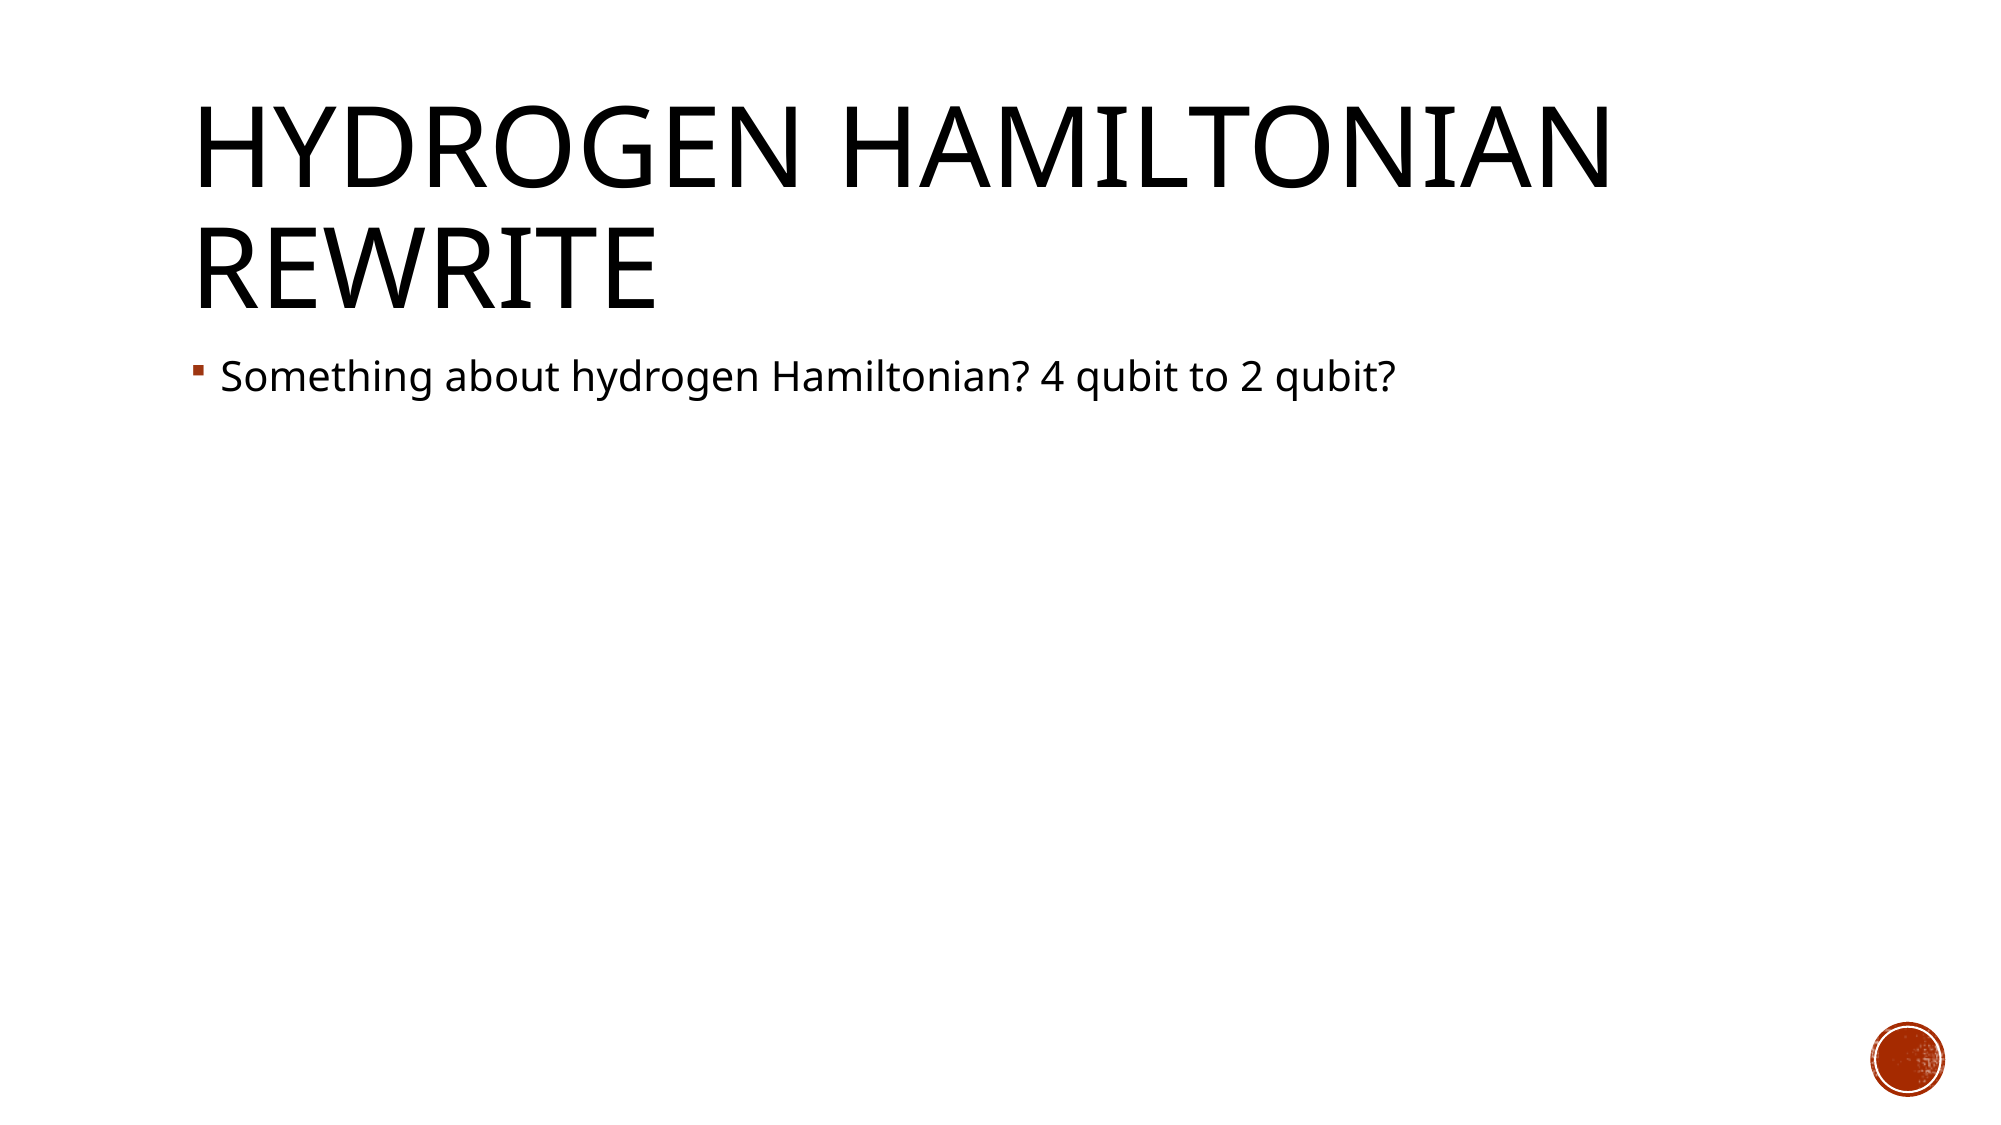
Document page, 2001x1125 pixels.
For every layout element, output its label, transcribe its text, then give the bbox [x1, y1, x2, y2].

list Something about hydrogen Hamiltonian? 4 qubit to 2 qubit? [175, 348, 1826, 1013]
title Hydrogen Hamiltonian rewrite [175, 79, 1826, 344]
